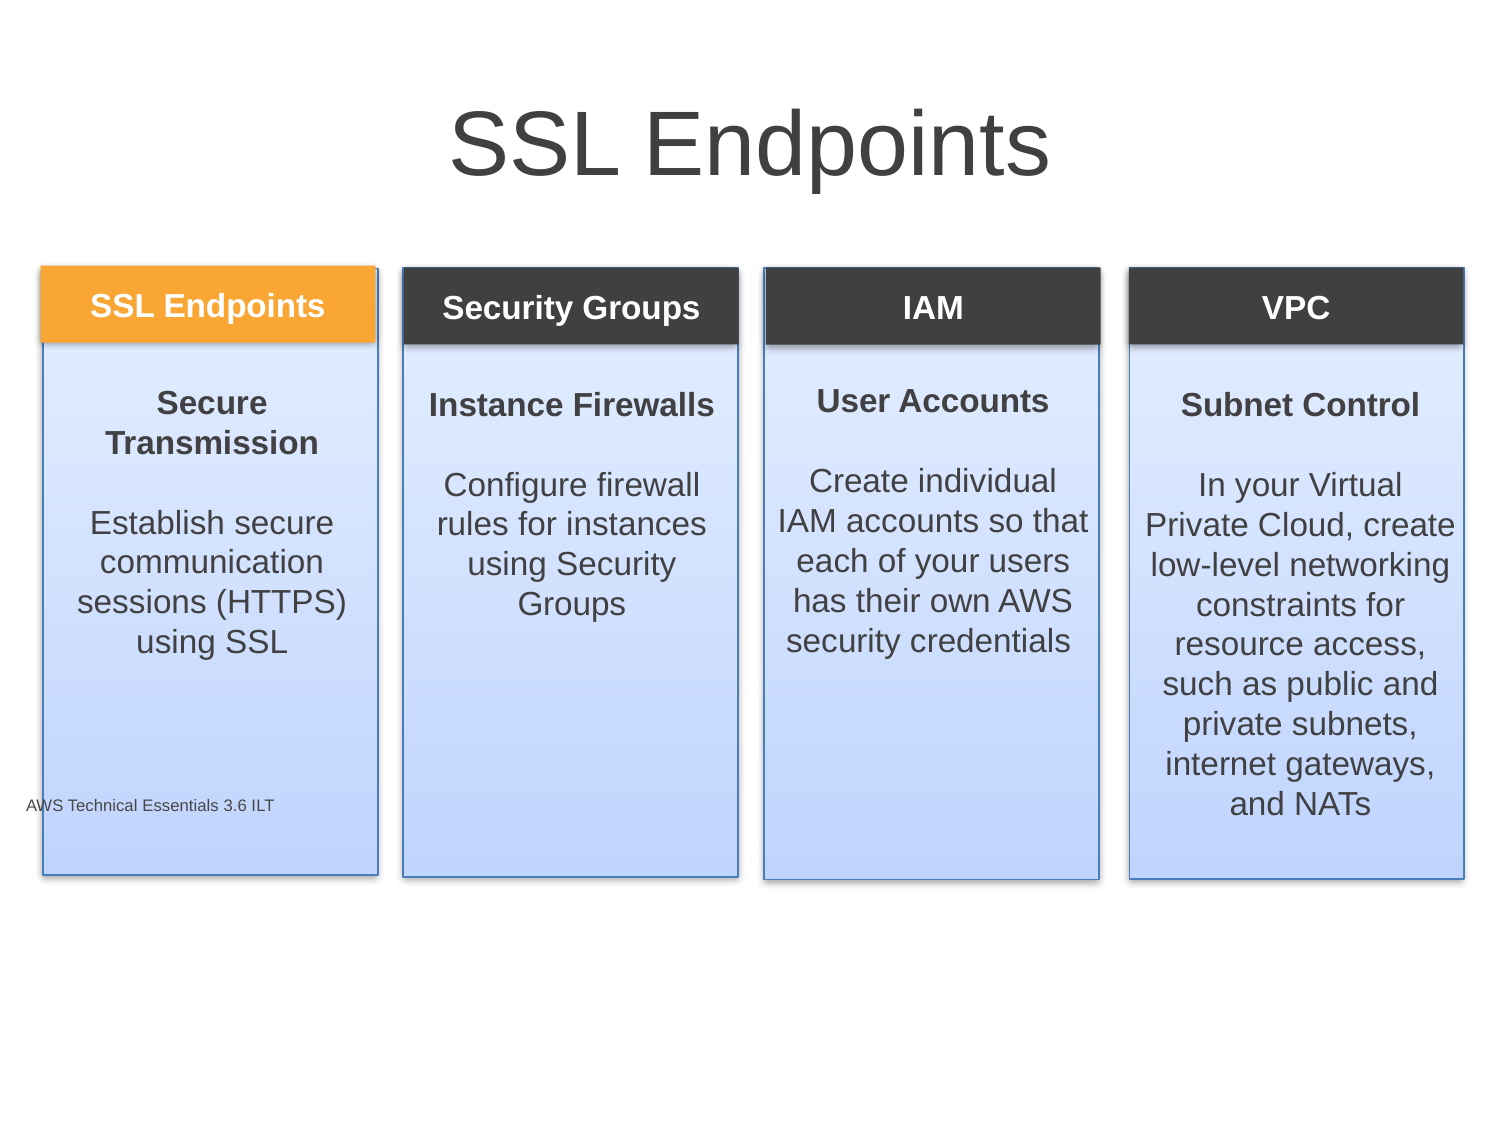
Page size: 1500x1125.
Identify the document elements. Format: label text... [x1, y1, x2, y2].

text_box Instance Firewalls Configure firewall rules for instances using Security Groups [405, 377, 739, 668]
text_box SSL Endpoints [40, 265, 376, 343]
text_box IAM [765, 267, 1101, 345]
text_box [402, 828, 739, 878]
text_box Security Groups [404, 267, 739, 345]
text_box Subnet Control In your Virtual Private Cloud, create low-level networking constraints for resource access, such as public and private subnets, internet gateways, and NATs [1133, 377, 1468, 828]
title SSL Endpoints [74, 14, 1426, 263]
text_box [763, 351, 1100, 880]
text_box [402, 351, 739, 782]
text_box [42, 348, 379, 782]
footer AWS Technical Essentials 3.6 ILT [11, 782, 1028, 828]
text_box [1129, 350, 1465, 880]
text_box [42, 828, 379, 876]
text_box User Accounts Create individual IAM accounts so that each of your users has their own AWS security credentials [765, 373, 1101, 665]
text_box Secure Transmission Establish secure communication sessions (HTTPS) using SSL [45, 375, 379, 746]
text_box VPC [1128, 267, 1464, 345]
